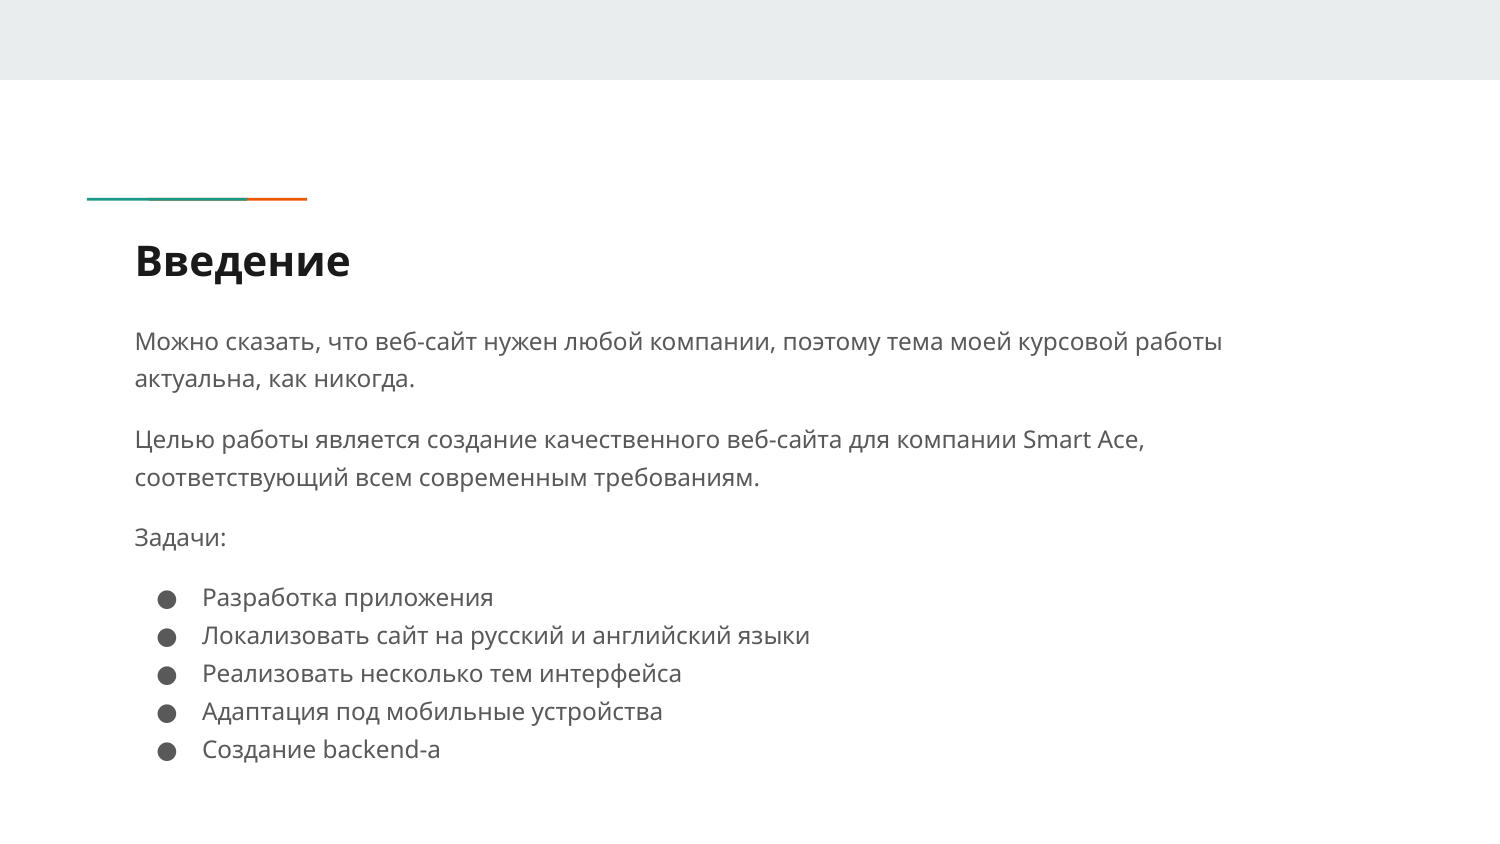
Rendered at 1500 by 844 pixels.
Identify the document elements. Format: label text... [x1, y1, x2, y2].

list Можно сказать, что веб-сайт нужен любой компании, поэтому тема моей курсовой работы актуальна, как никогда. Целью работы является создание качественного веб-сайта для компании Smart Ace, соответствующий всем современным требованиям. Задачи: Разработка приложения Локализовать сайт на русский и английский языки Реализовать несколько тем интерфейса Адаптация под мобильные устройства Создание backend-а [119, 304, 1371, 787]
title Введение [119, 216, 1381, 305]
